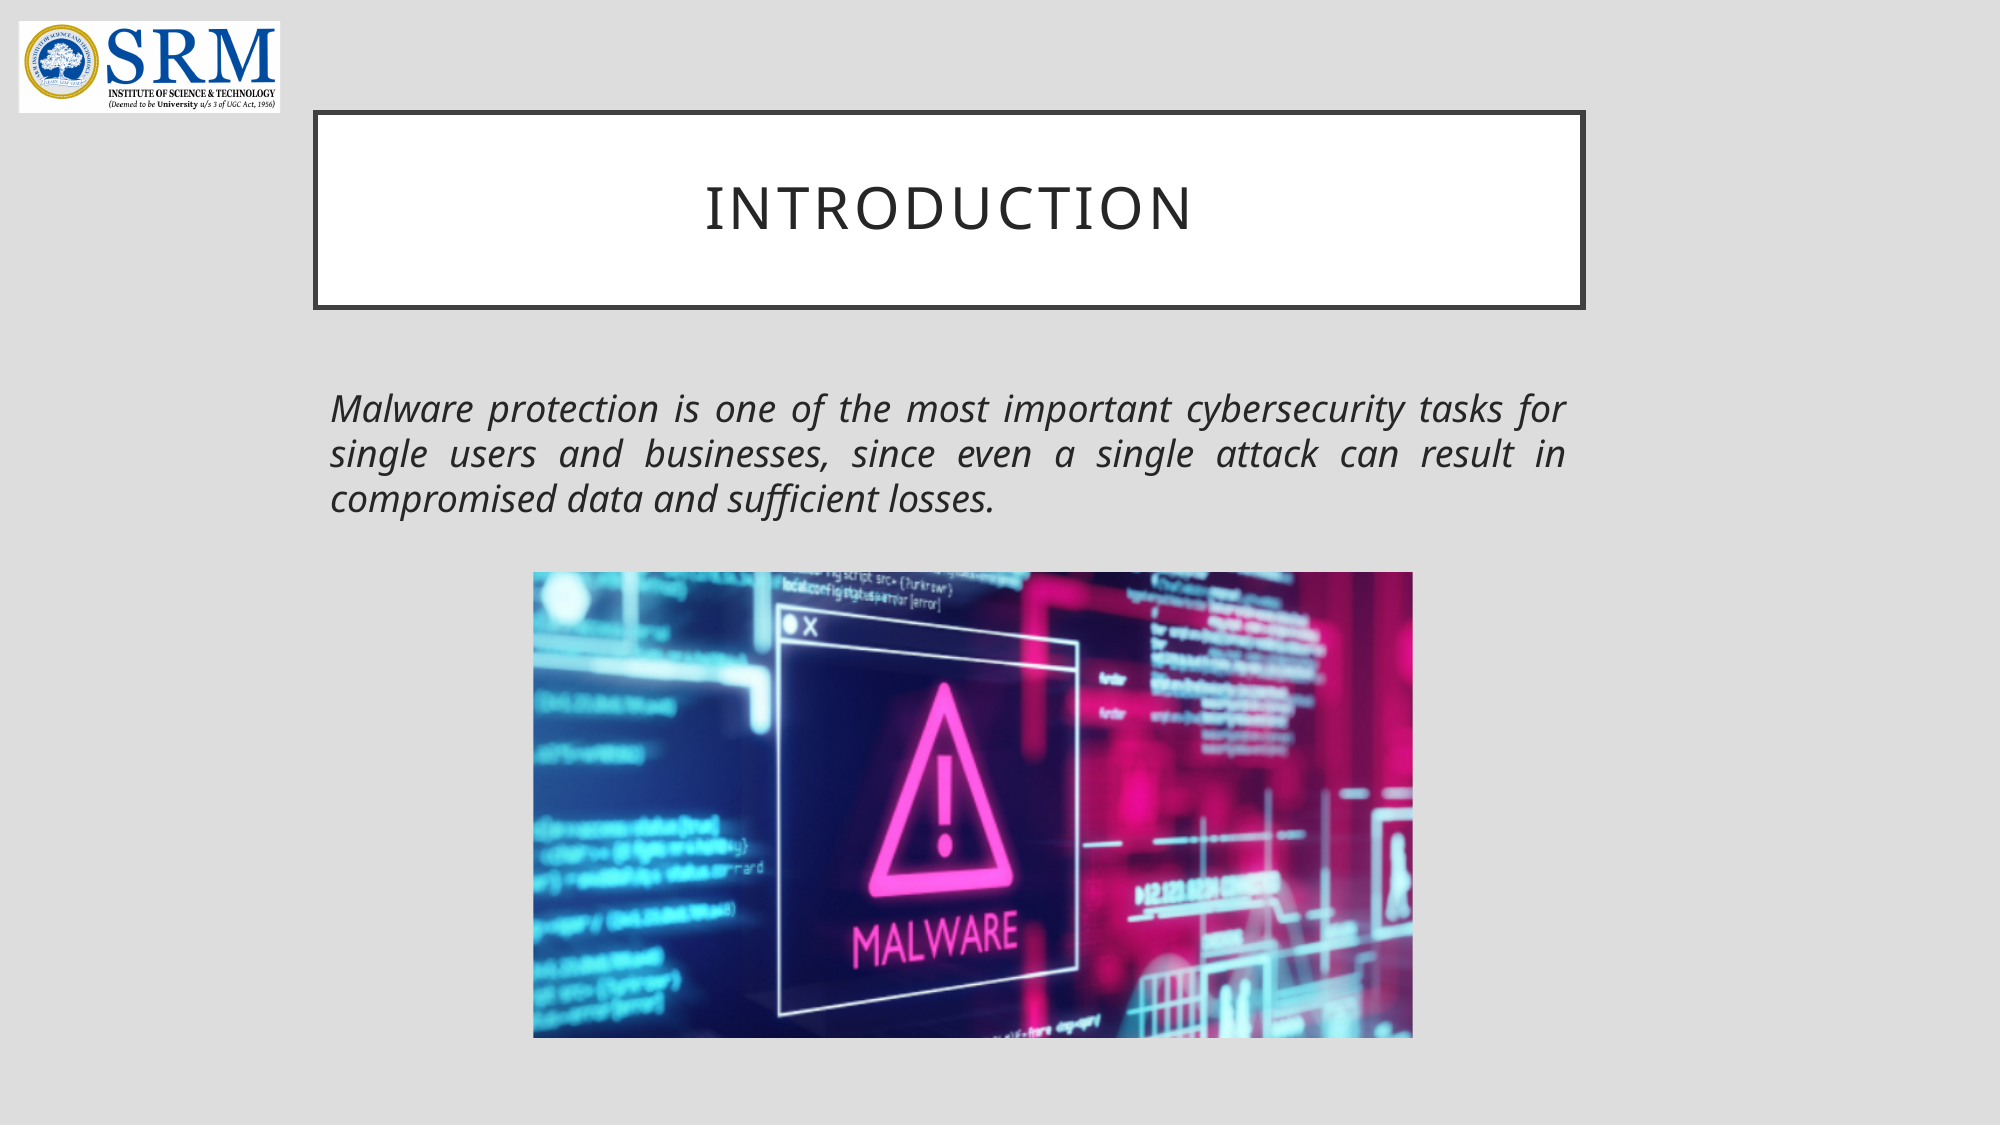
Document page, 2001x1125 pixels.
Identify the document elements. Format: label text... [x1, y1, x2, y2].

picture [533, 572, 1413, 1038]
picture [18, 21, 281, 113]
list Malware protection is one of the most important cybersecurity tasks for single users and businesses, since even a single attack can result in compromised data and sufficient losses. [315, 377, 1584, 573]
title INTRODUCTION [313, 110, 1586, 310]
